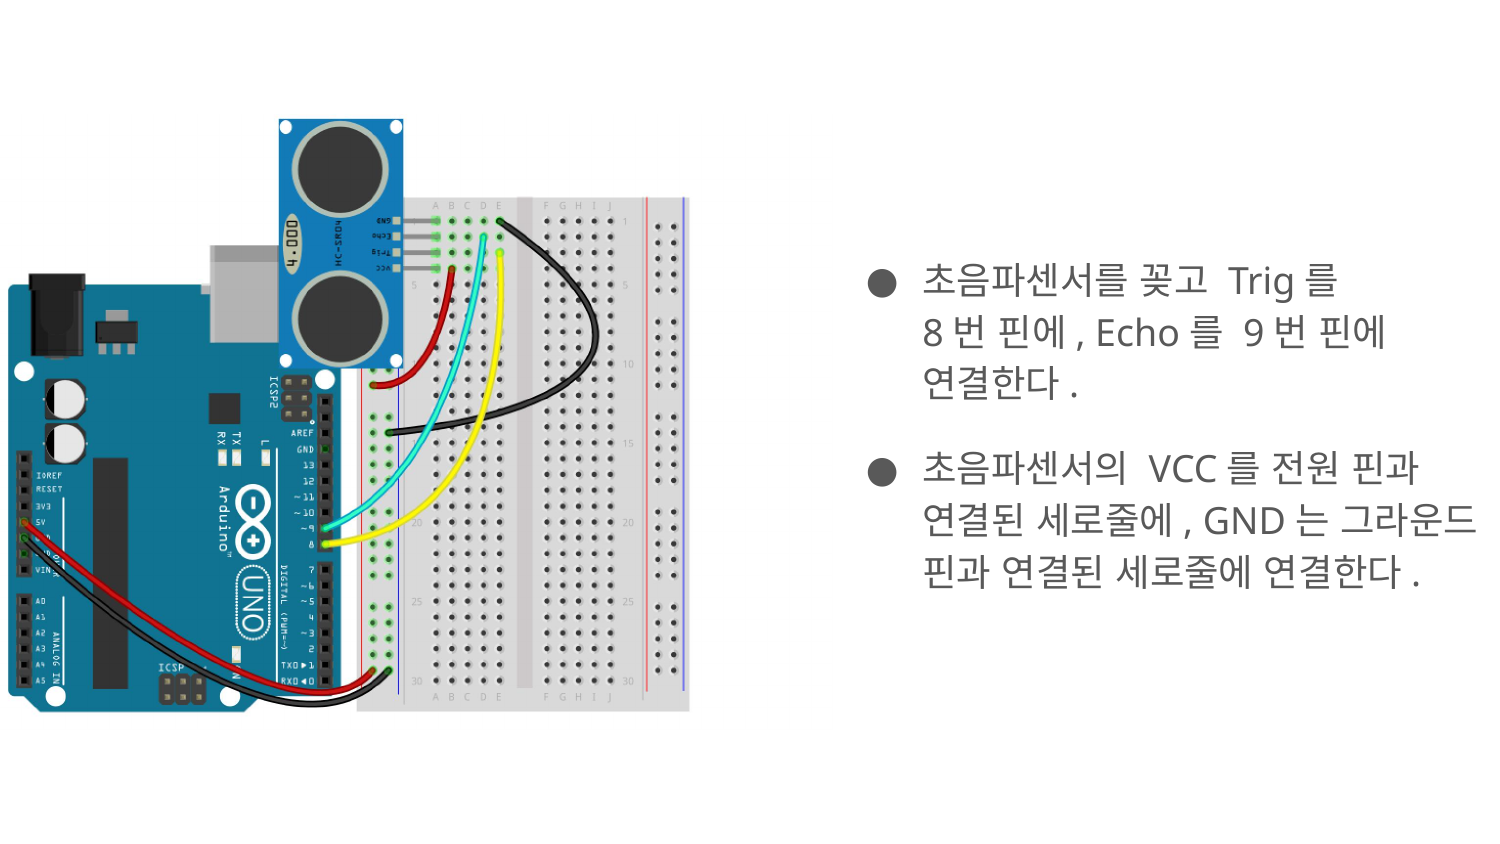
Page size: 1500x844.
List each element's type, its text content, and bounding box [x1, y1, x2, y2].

list 초음파센서를 꽂고 Trig를 8번 핀에, Echo를 9번 핀에 연결한다. 초음파센서의 VCC를 전원 핀과 연결된 세로줄에, GND는 그라운드 핀과 연결된 세로줄에 연결한다. [832, 0, 1500, 844]
picture [0, 113, 833, 730]
